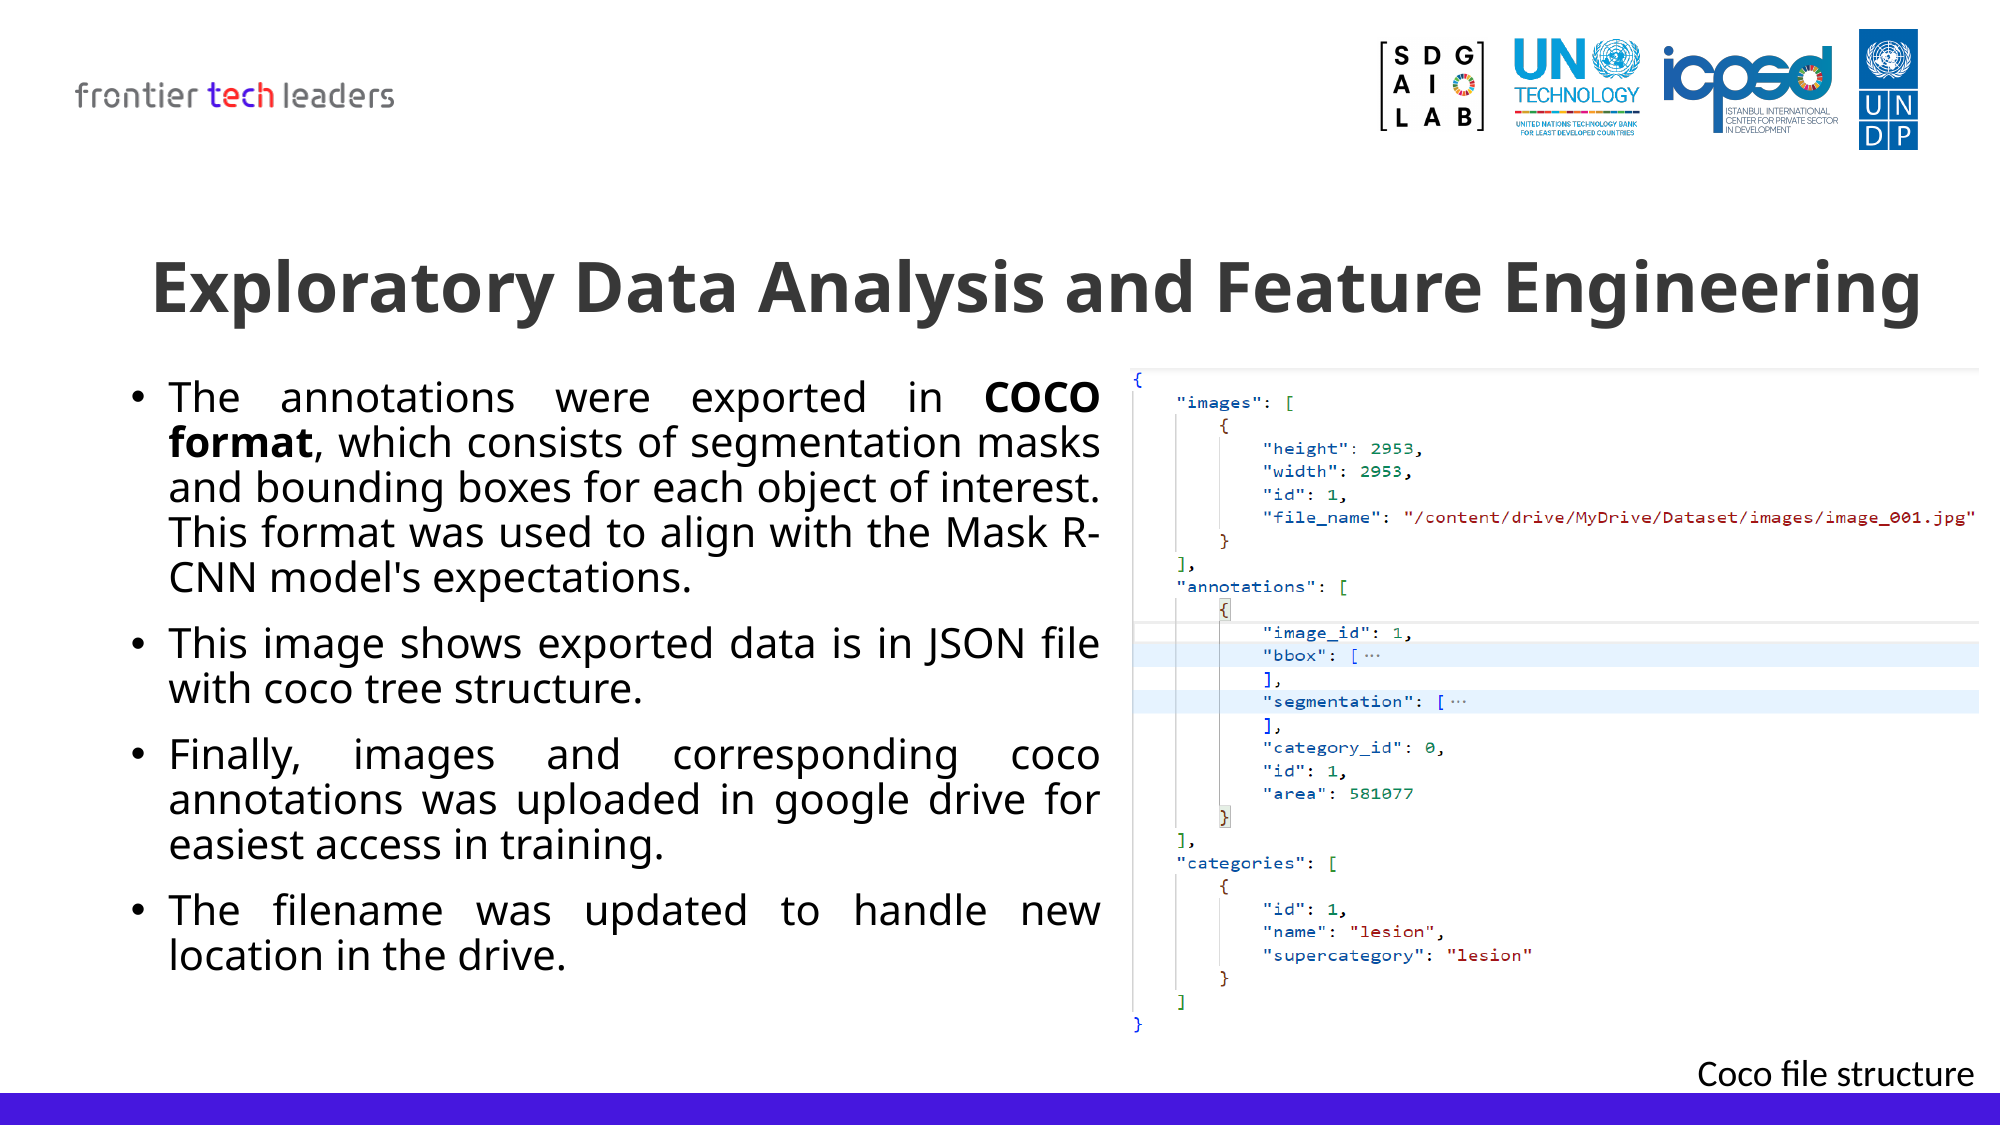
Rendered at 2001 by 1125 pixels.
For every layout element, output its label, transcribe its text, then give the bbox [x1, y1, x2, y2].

picture [1130, 368, 1979, 1033]
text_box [1377, 29, 1918, 150]
text_box Coco file structure [1690, 1041, 1999, 1102]
picture [75, 82, 394, 108]
text_box [0, 1093, 2000, 1125]
text_box The annotations were exported in COCO format, which consists of segmentation masks and bounding boxes for each object of interest. This format was used to align with the Mask R-CNN model's expectations. This image shows exported data is in JSON file with coco tree structure. Finally, images and corresponding coco annotations was uploaded in google drive for easiest access in training. The filename was updated to handle new location in the drive. [123, 369, 1109, 1033]
text_box Exploratory Data Analysis and Feature Engineering [142, 242, 2000, 338]
